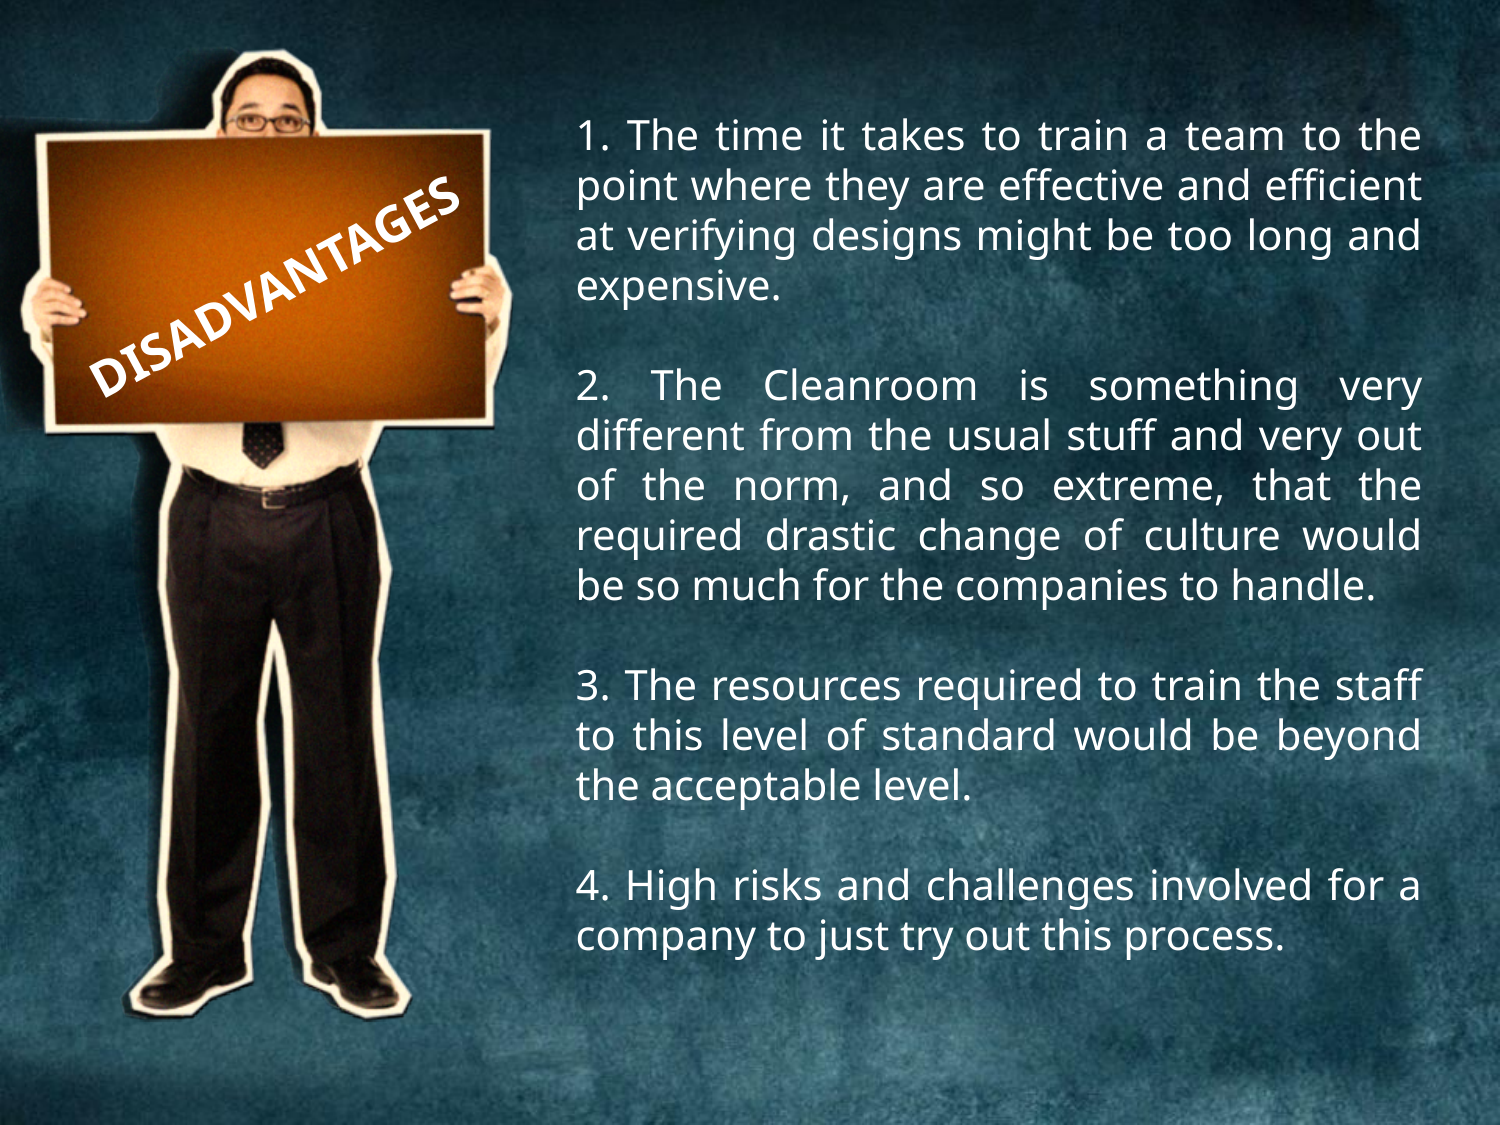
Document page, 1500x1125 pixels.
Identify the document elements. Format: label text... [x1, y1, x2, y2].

text_box 1. The time it takes to train a team to the point where they are effective and efficient at verifying designs might be too long and expensive. 2. The Cleanroom is something very different from the usual stuff and very out of the norm, and so extreme, that the required drastic change of culture would be so much for the companies to handle. 3. The resources required to train the staff to this level of standard would be beyond the acceptable level. 4. High risks and challenges involved for a company to just try out this process. [560, 101, 1438, 1017]
picture [0, 0, 1500, 1125]
